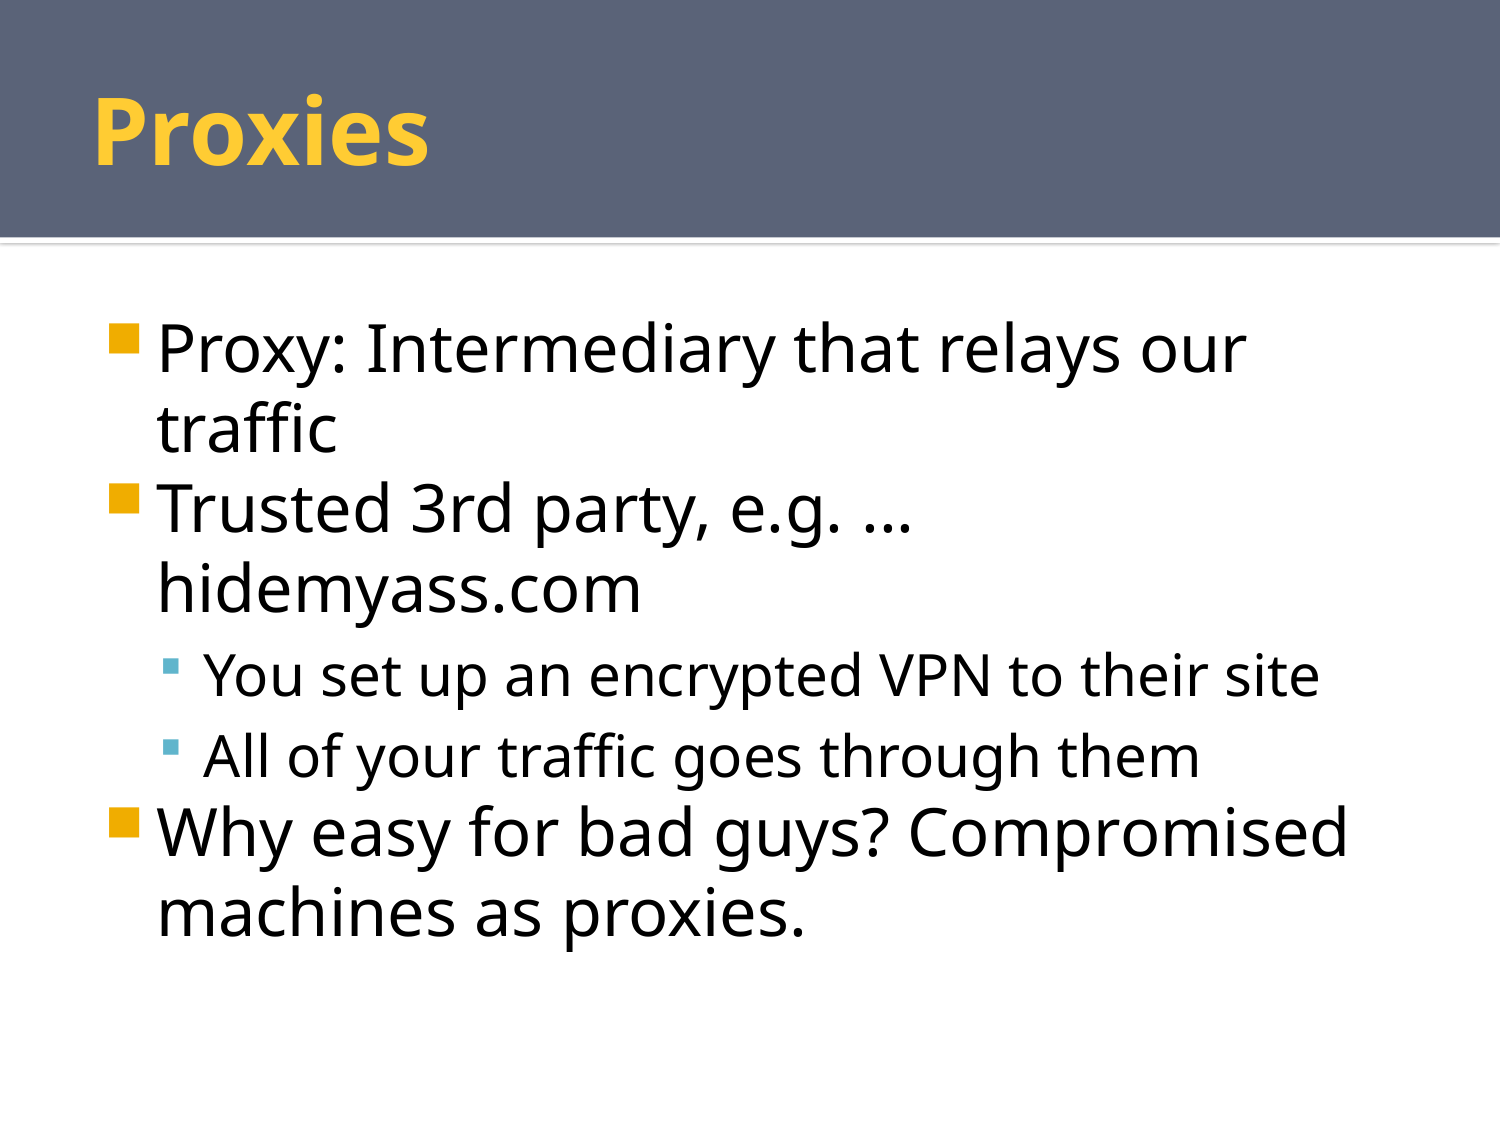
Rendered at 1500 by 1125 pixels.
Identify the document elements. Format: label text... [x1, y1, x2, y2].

title Proxies [75, 25, 1425, 231]
list Proxy: Intermediary that relays our traffic Trusted 3rd party, e.g. ... hidemyass.com You set up an encrypted VPN to their site All of your traffic goes through them Why easy for bad guys? Compromised machines as proxies. [75, 291, 1425, 1050]
